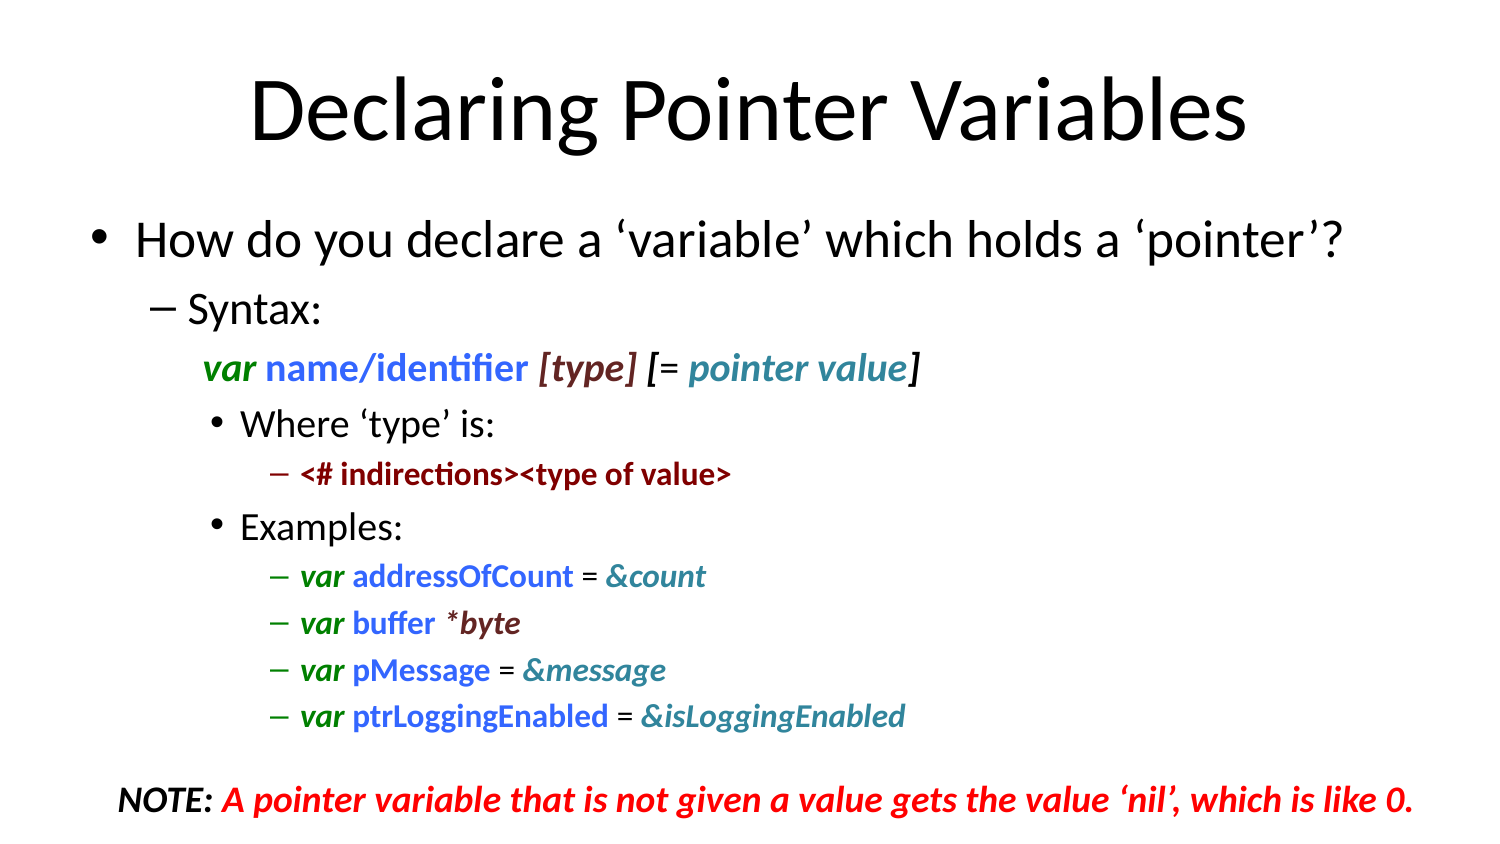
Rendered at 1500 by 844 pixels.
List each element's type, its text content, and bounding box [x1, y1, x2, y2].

text_box NOTE: A pointer variable that is not given a value gets the value ‘nil’, which is like 0. [102, 767, 1432, 828]
list How do you declare a ‘variable’ which holds a ‘pointer’? Syntax: var name/identifier [type] [= pointer value] Where ‘type’ is: <# indirections><type of value> Examples: var addressOfCount = &count var buffer *byte var pMessage = &message var ptrLoggingEnabled = &isLoggingEnabled [75, 196, 1425, 754]
title Declaring Pointer Variables [75, 33, 1425, 175]
